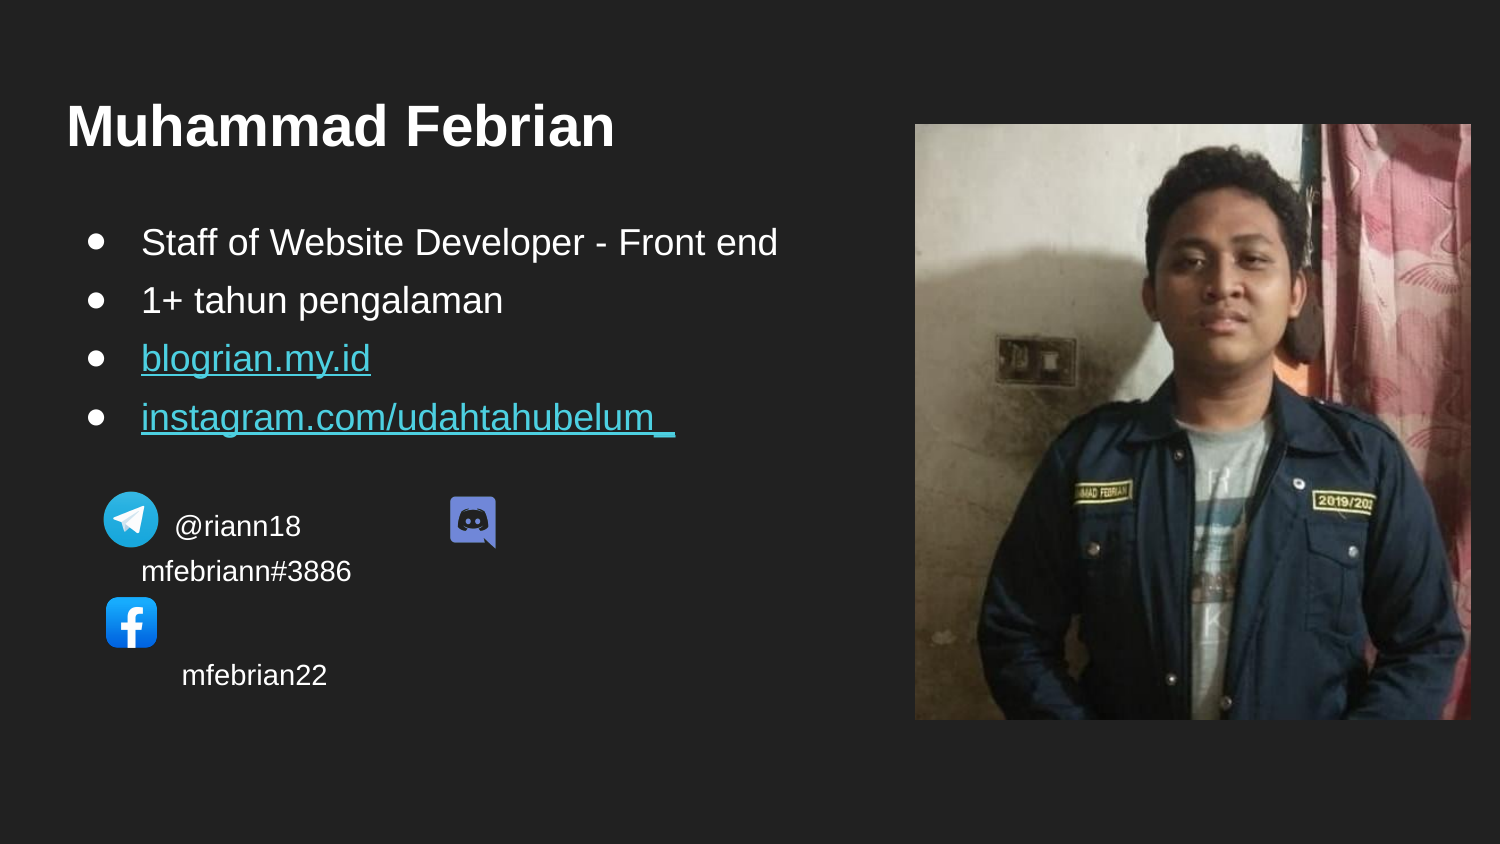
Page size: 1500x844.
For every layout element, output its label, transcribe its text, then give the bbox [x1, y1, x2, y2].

picture [915, 123, 1471, 720]
picture [442, 491, 505, 554]
list Staff of Website Developer - Front end 1+ tahun pengalaman blogrian.my.id instagram.com/udahtahubelum_ @riann18 mfebriann#3886 mfebrian22 [51, 189, 896, 750]
picture [100, 488, 163, 551]
title Muhammad Febrian [51, 72, 896, 167]
picture [106, 597, 157, 648]
